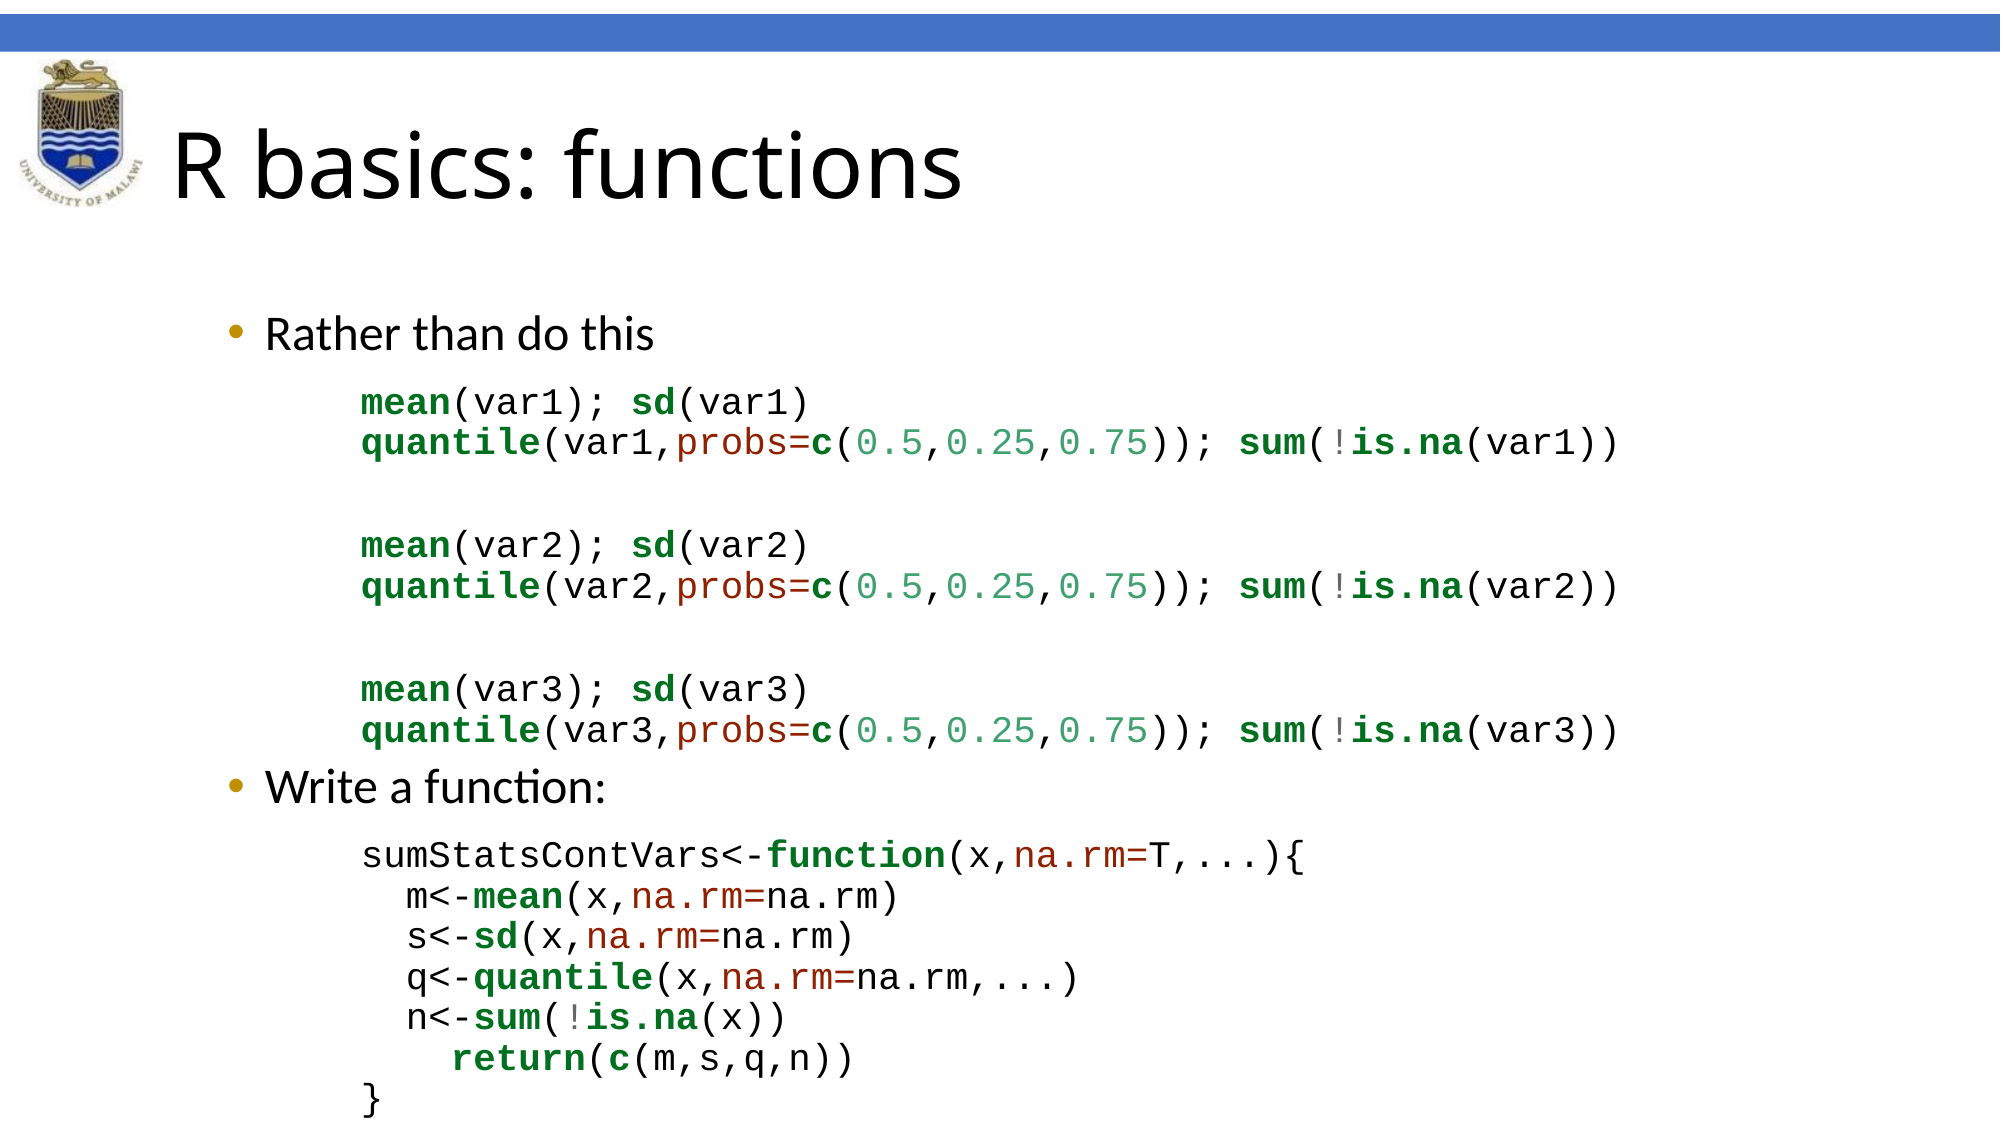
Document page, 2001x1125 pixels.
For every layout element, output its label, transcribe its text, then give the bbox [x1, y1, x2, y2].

list Rather than do this mean(var1); sd(var1) quantile(var1,probs=c(0.5,0.25,0.75)); sum(!is.na(var1)) mean(var2); sd(var2) quantile(var2,probs=c(0.5,0.25,0.75)); sum(!is.na(var2)) mean(var3); sd(var3) quantile(var3,probs=c(0.5,0.25,0.75)); sum(!is.na(var3)) Write a function: sumStatsContVars<-function(x,na.rm=T,...){ m<-mean(x,na.rm=na.rm) s<-sd(x,na.rm=na.rm) q<-quantile(x,na.rm=na.rm,...) n<-sum(!is.na(x)) return(c(m,s,q,n)) } [137, 299, 1863, 1066]
picture [19, 59, 143, 207]
title R basics: functions [155, 59, 1851, 278]
